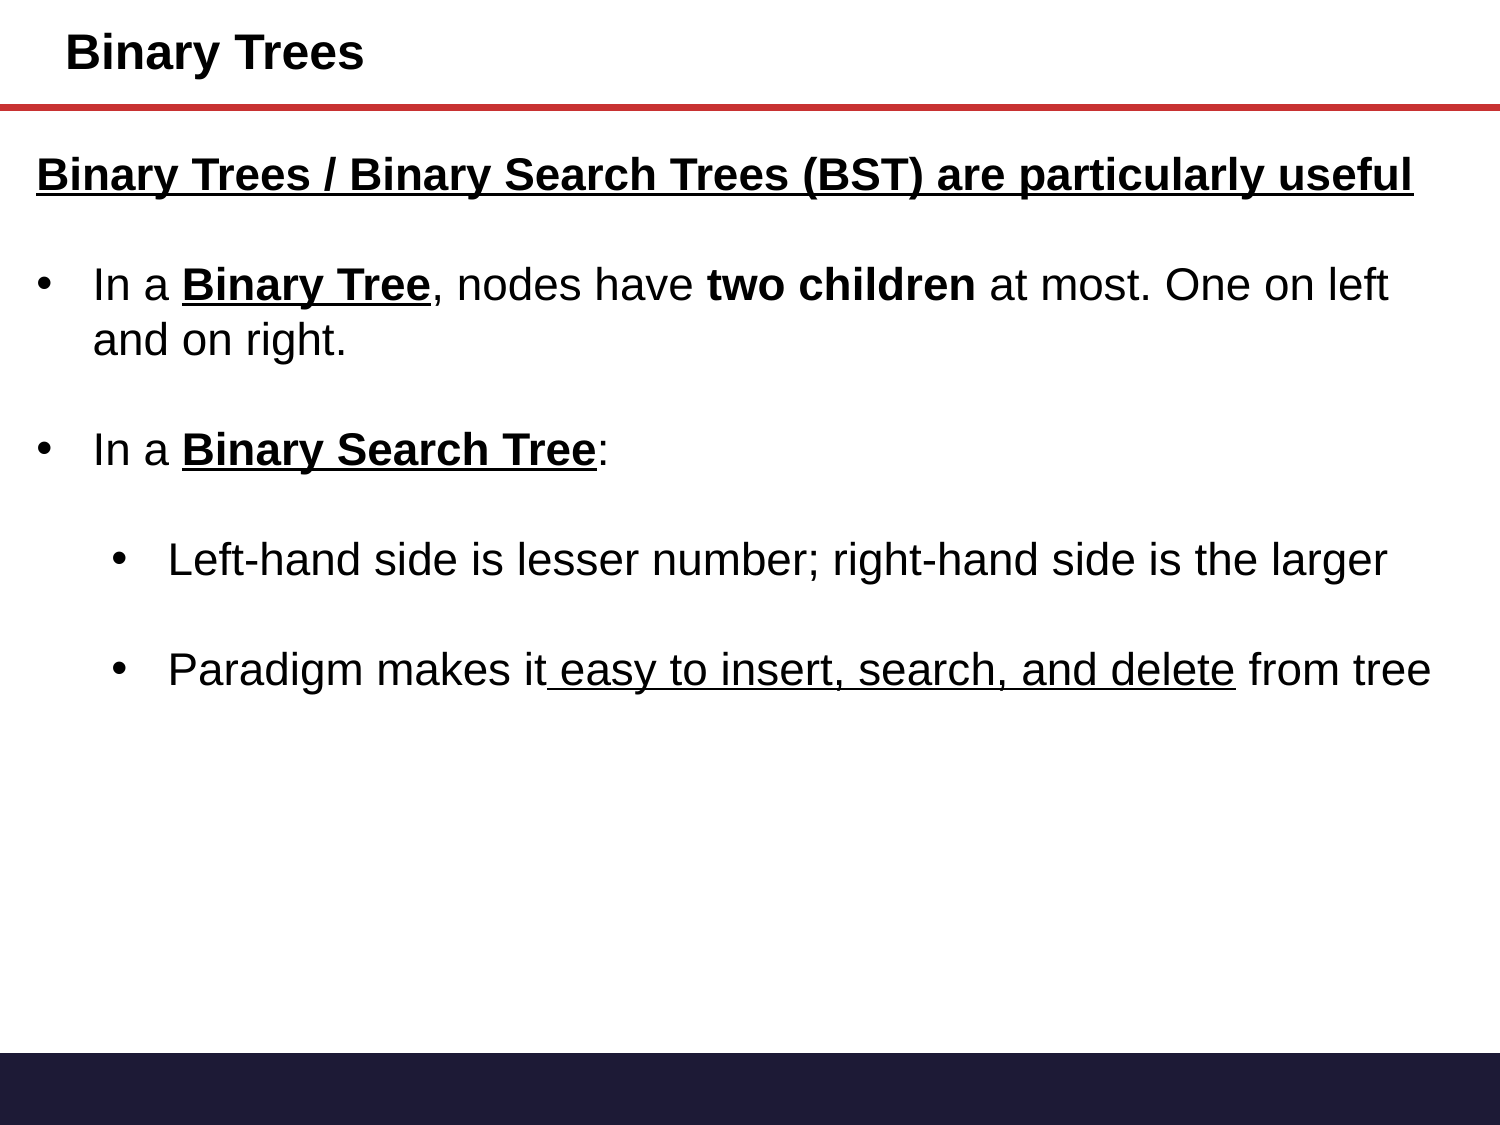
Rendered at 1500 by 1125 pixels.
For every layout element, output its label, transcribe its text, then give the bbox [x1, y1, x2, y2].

title Binary Trees [50, 0, 1425, 108]
text_box Binary Trees / Binary Search Trees (BST) are particularly useful In a Binary Tree, nodes have two children at most. One on left and on right. In a Binary Search Tree: Left-hand side is lesser number; right-hand side is the larger Paradigm makes it easy to insert, search, and delete from tree [21, 137, 1454, 757]
